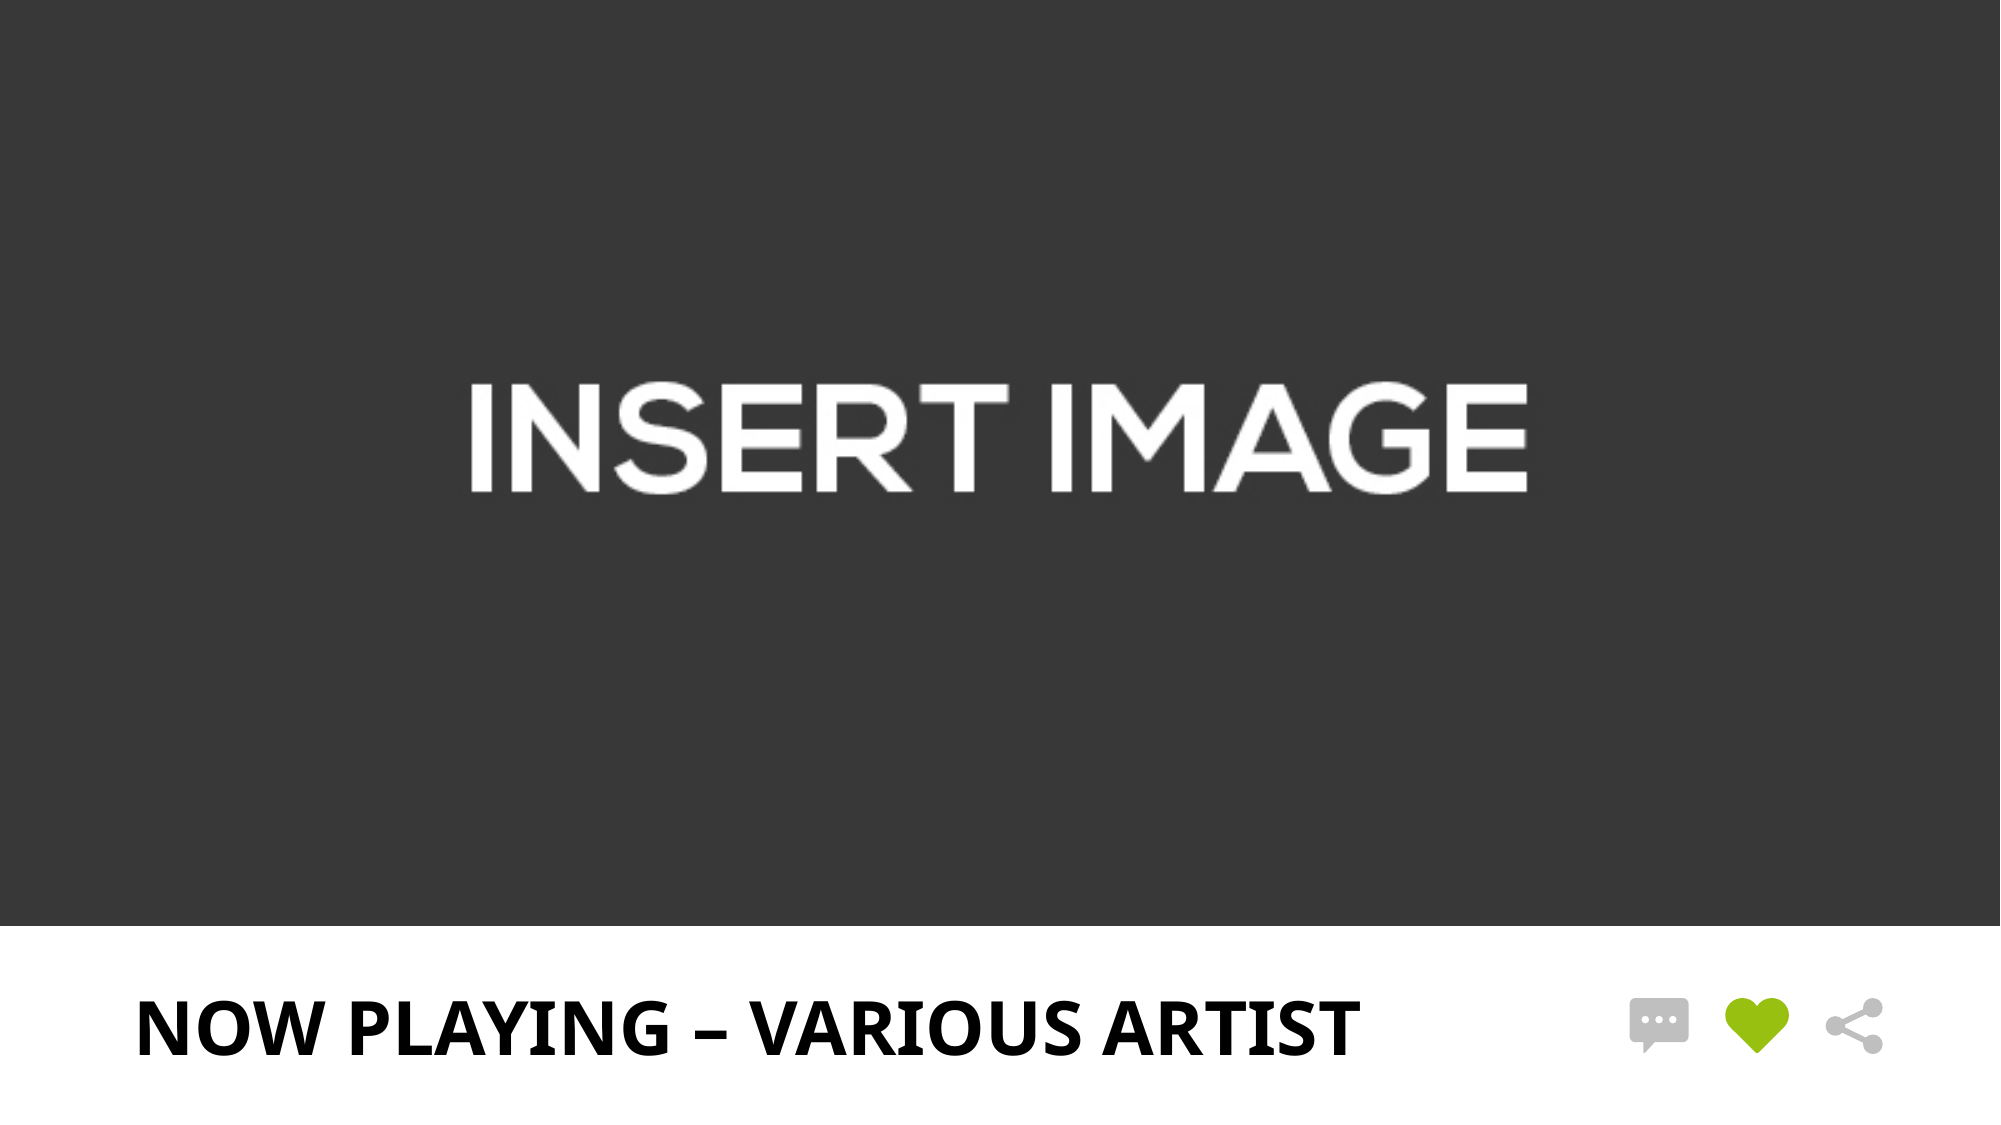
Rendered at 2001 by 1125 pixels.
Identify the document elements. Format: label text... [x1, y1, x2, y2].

text_box [1825, 998, 1883, 1055]
text_box [1629, 998, 1689, 1054]
text_box NOW PLAYING – VARIOUS ARTIST [118, 973, 1378, 1078]
picture [0, 0, 2000, 926]
text_box [1725, 998, 1789, 1054]
